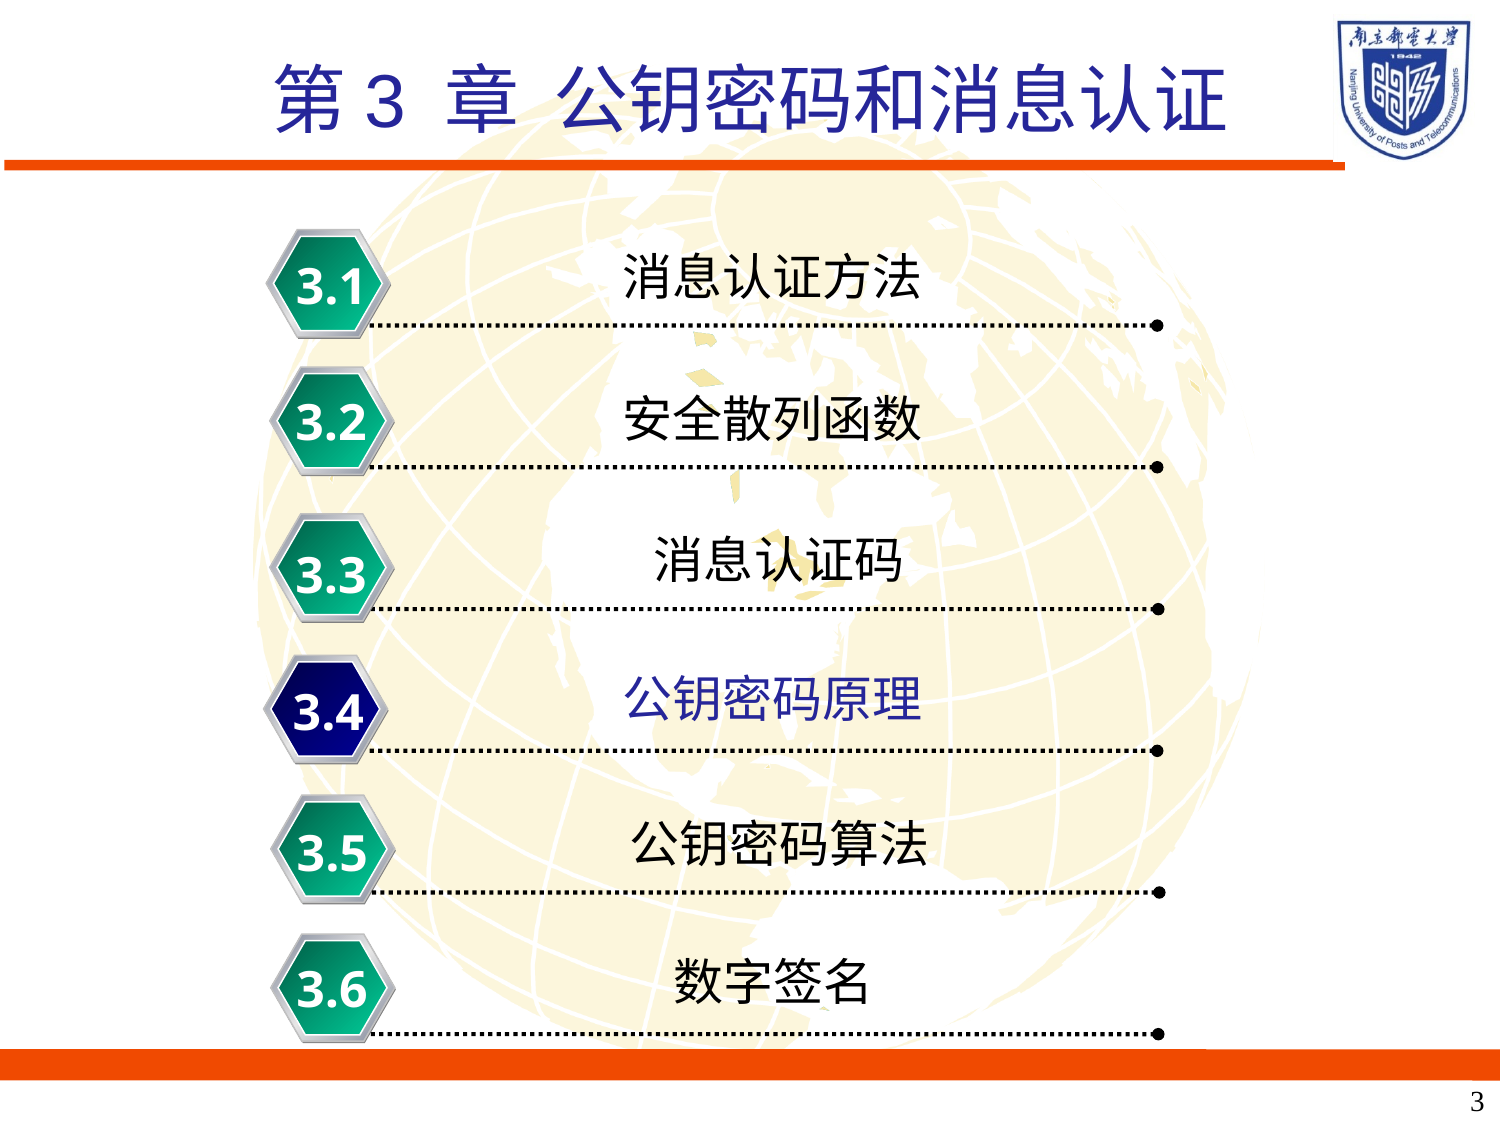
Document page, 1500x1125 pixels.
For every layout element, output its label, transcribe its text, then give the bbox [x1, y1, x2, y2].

text_box [1149, 461, 1164, 474]
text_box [269, 513, 395, 624]
text_box 公钥密码原理 [412, 660, 1134, 735]
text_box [263, 655, 389, 765]
picture [253, 233, 1265, 1049]
text_box 数字签名 [413, 943, 1135, 1019]
text_box [1149, 319, 1164, 332]
text_box [1150, 1027, 1165, 1041]
text_box [1151, 886, 1166, 899]
slide_number 3 [1424, 1074, 1500, 1125]
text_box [270, 933, 397, 1044]
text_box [265, 229, 392, 340]
title 第3 章 公钥密码和消息认证 [75, 45, 1425, 233]
text_box [1149, 744, 1164, 758]
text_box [269, 366, 395, 477]
text_box 安全散列函数 [412, 379, 1134, 455]
text_box 公钥密码算法 [413, 804, 1146, 880]
text_box 消息认证方法 [412, 237, 1134, 313]
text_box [270, 794, 397, 905]
text_box 消息认证码 [412, 521, 1145, 597]
text_box [1150, 602, 1165, 616]
picture [1333, 14, 1475, 162]
